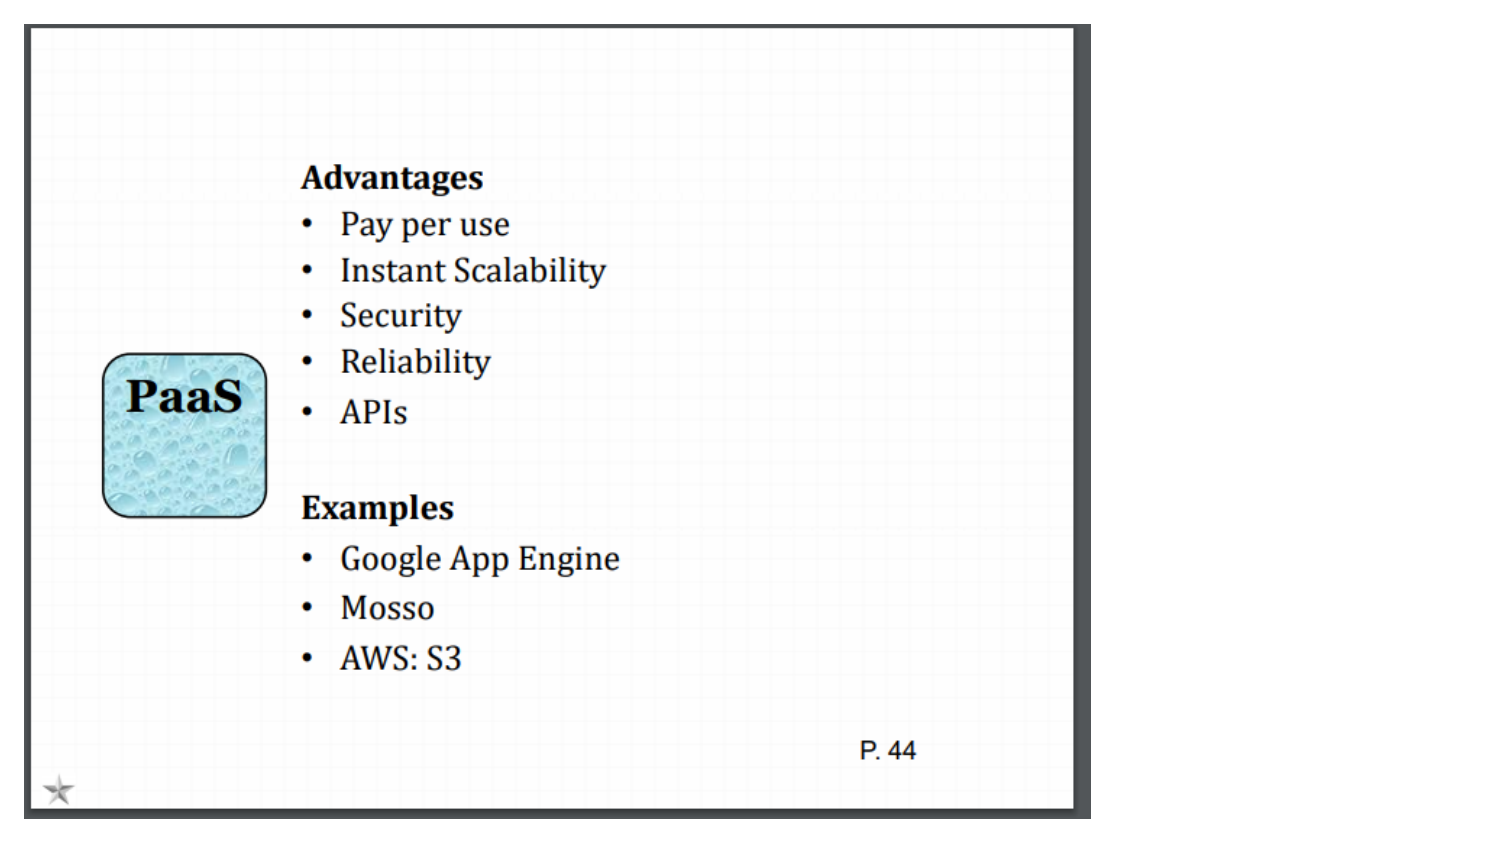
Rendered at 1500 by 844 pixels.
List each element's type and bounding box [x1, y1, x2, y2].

picture [24, 24, 1091, 819]
